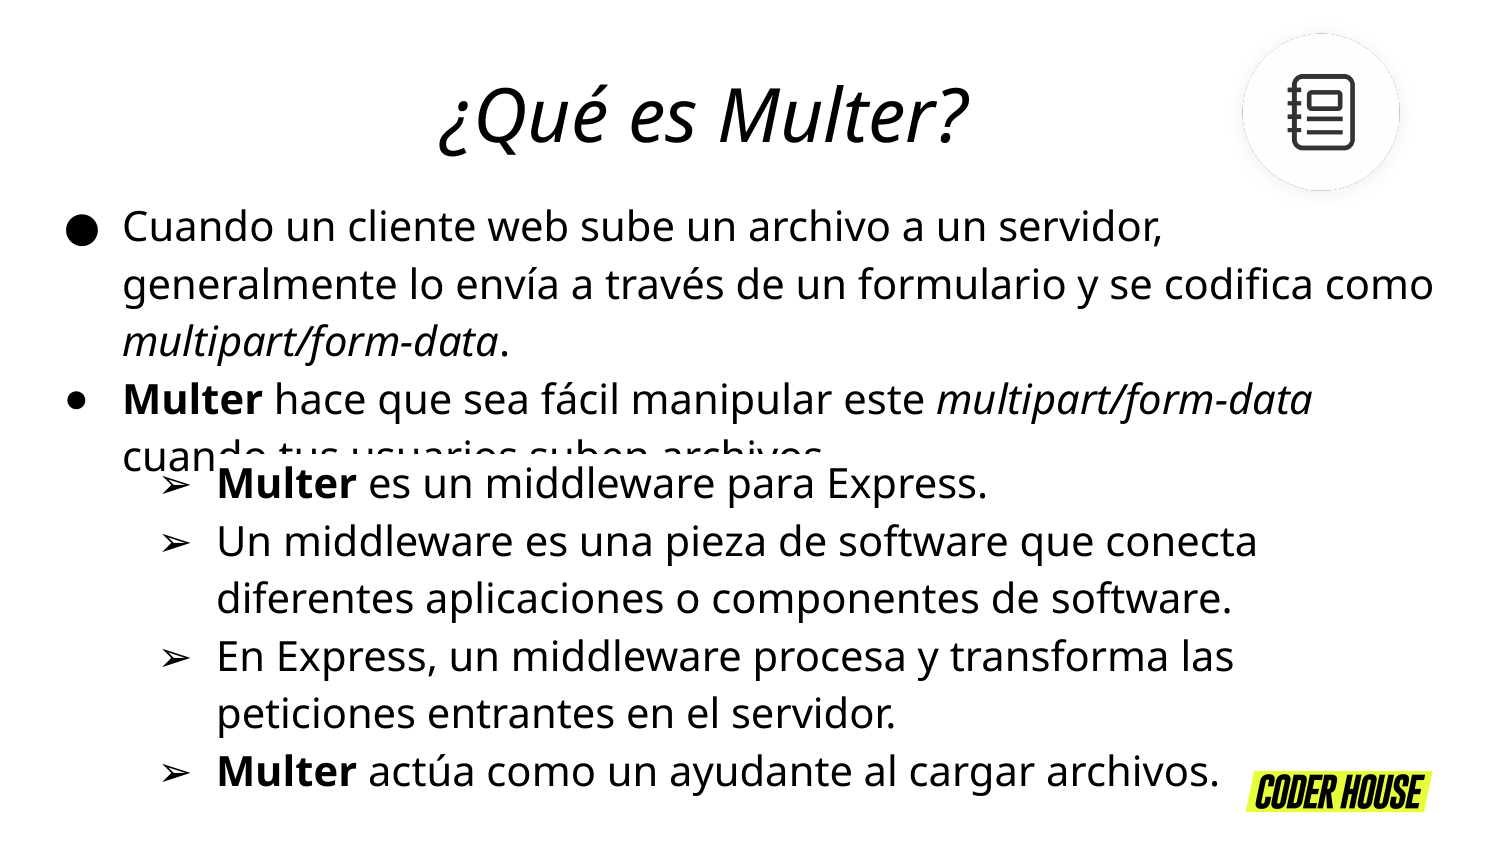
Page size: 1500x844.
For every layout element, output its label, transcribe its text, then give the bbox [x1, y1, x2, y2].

text_box ¿Qué es Multer? [240, 52, 1170, 178]
picture [1241, 764, 1437, 819]
text_box Multer es un middleware para Express. Un middleware es una pieza de software que conecta diferentes aplicaciones o componentes de software. En Express, un middleware procesa y transforma las peticiones entrantes en el servidor. Multer actúa como un ayudante al cargar archivos. [51, 434, 1449, 831]
text_box Cuando un cliente web sube un archivo a un servidor, generalmente lo envía a través de un formulario y se codifica como multipart/form-data. Multer hace que sea fácil manipular este multipart/form-data cuando tus usuarios suben archivos. [32, 177, 1462, 435]
picture [1223, 14, 1419, 210]
